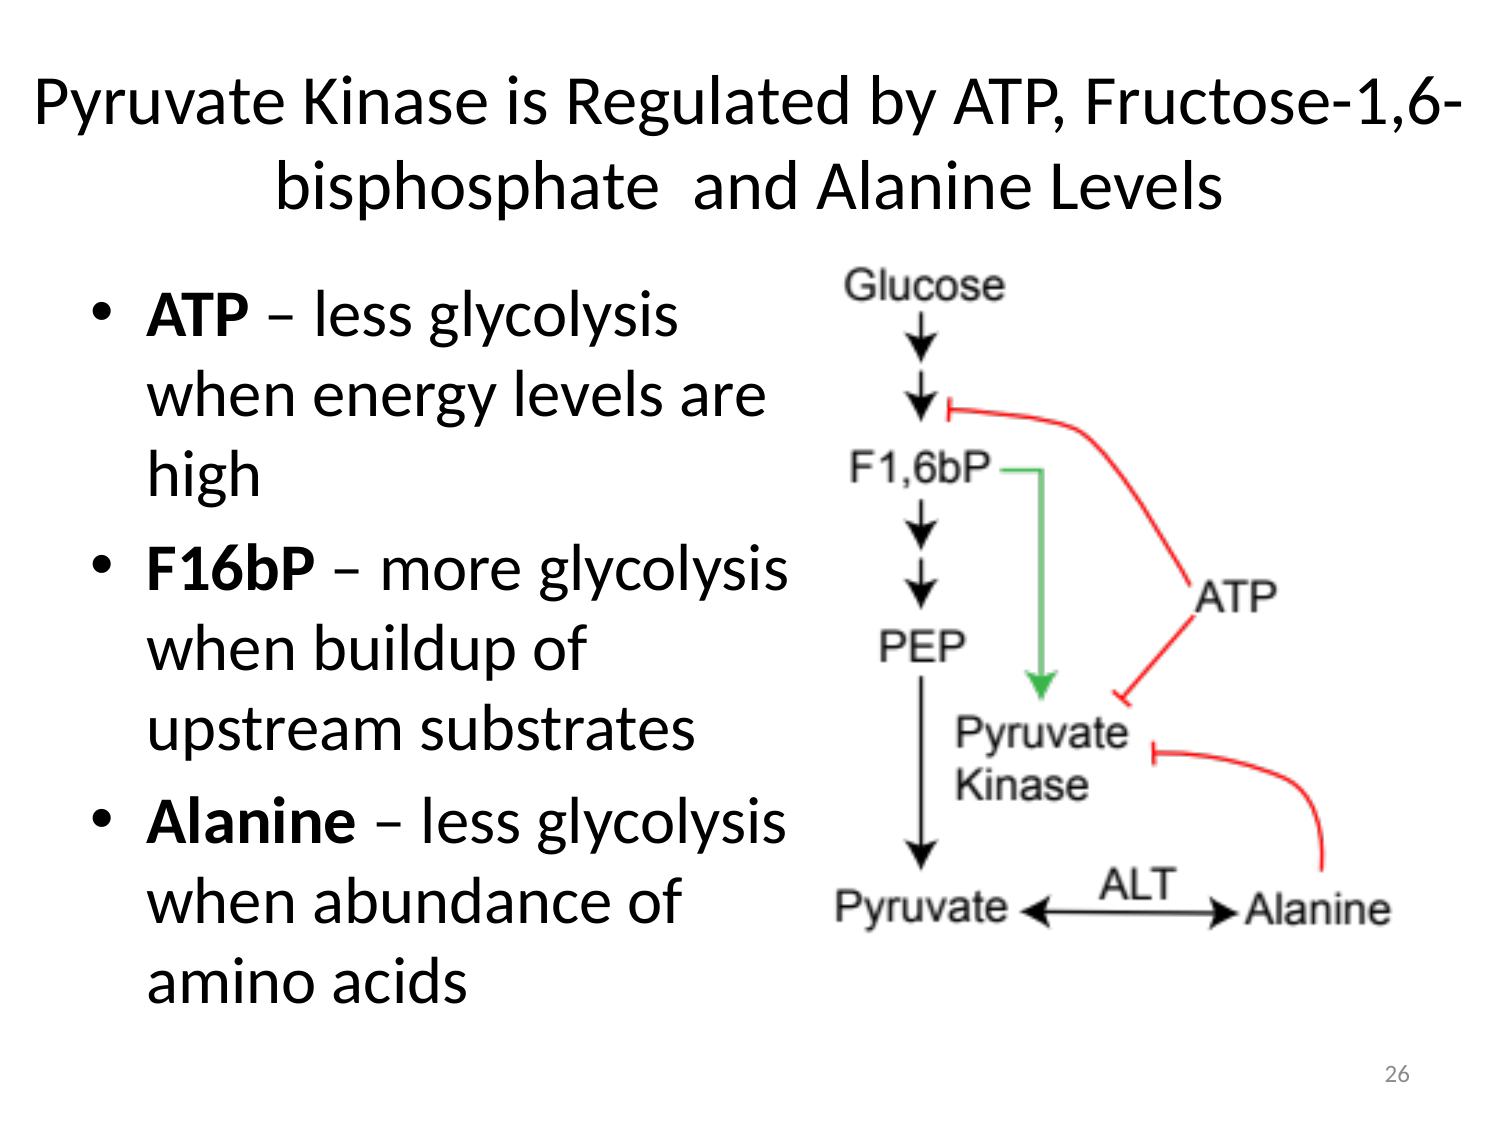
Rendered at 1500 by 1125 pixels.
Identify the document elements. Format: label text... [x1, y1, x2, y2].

slide_number 26 [1074, 1042, 1425, 1103]
picture [821, 232, 1413, 981]
list ATP – less glycolysis when energy levels are high F16bP – more glycolysis when buildup of upstream substrates Alanine – less glycolysis when abundance of amino acids [75, 262, 822, 1077]
title Pyruvate Kinase is Regulated by ATP, Fructose-1,6-bisphosphate and Alanine Levels [0, 45, 1500, 233]
